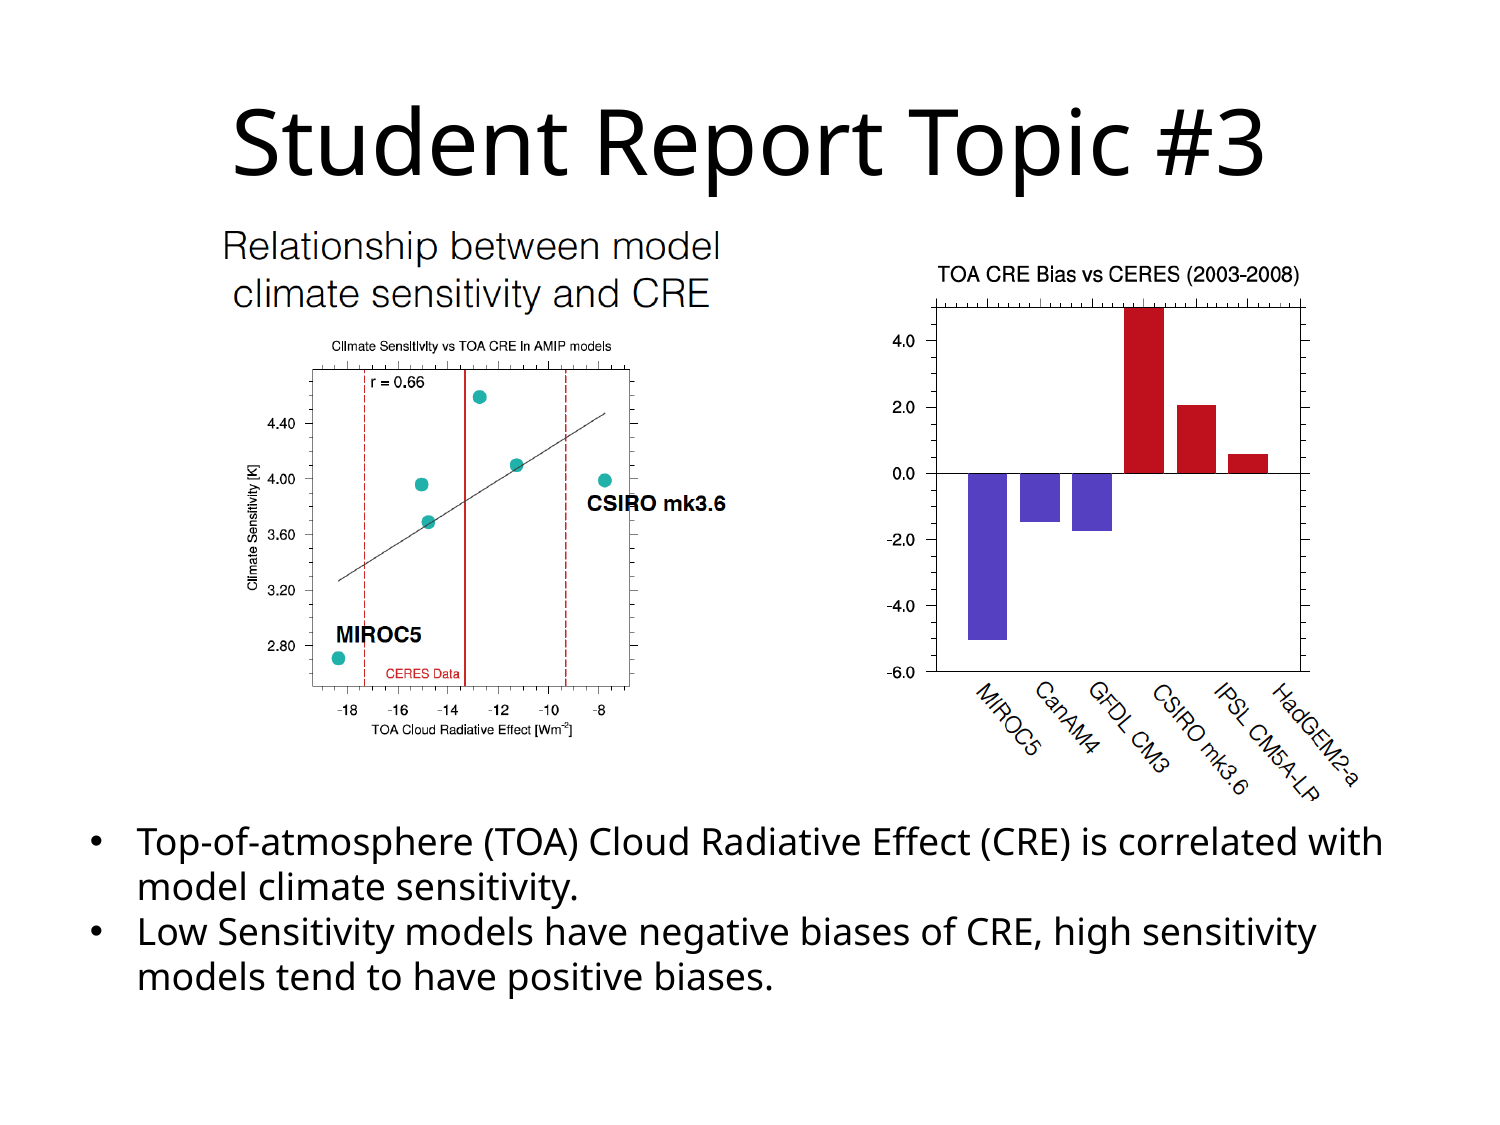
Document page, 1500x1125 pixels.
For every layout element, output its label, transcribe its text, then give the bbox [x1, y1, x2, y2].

title Student Report Topic #3 [75, 45, 1425, 233]
picture [869, 232, 1383, 801]
text_box Top-of-atmosphere (TOA) Cloud Radiative Effect (CRE) is correlated with model climate sensitivity. Low Sensitivity models have negative biases of CRE, high sensitivity models tend to have positive biases. [74, 810, 1455, 1005]
picture [191, 210, 748, 752]
